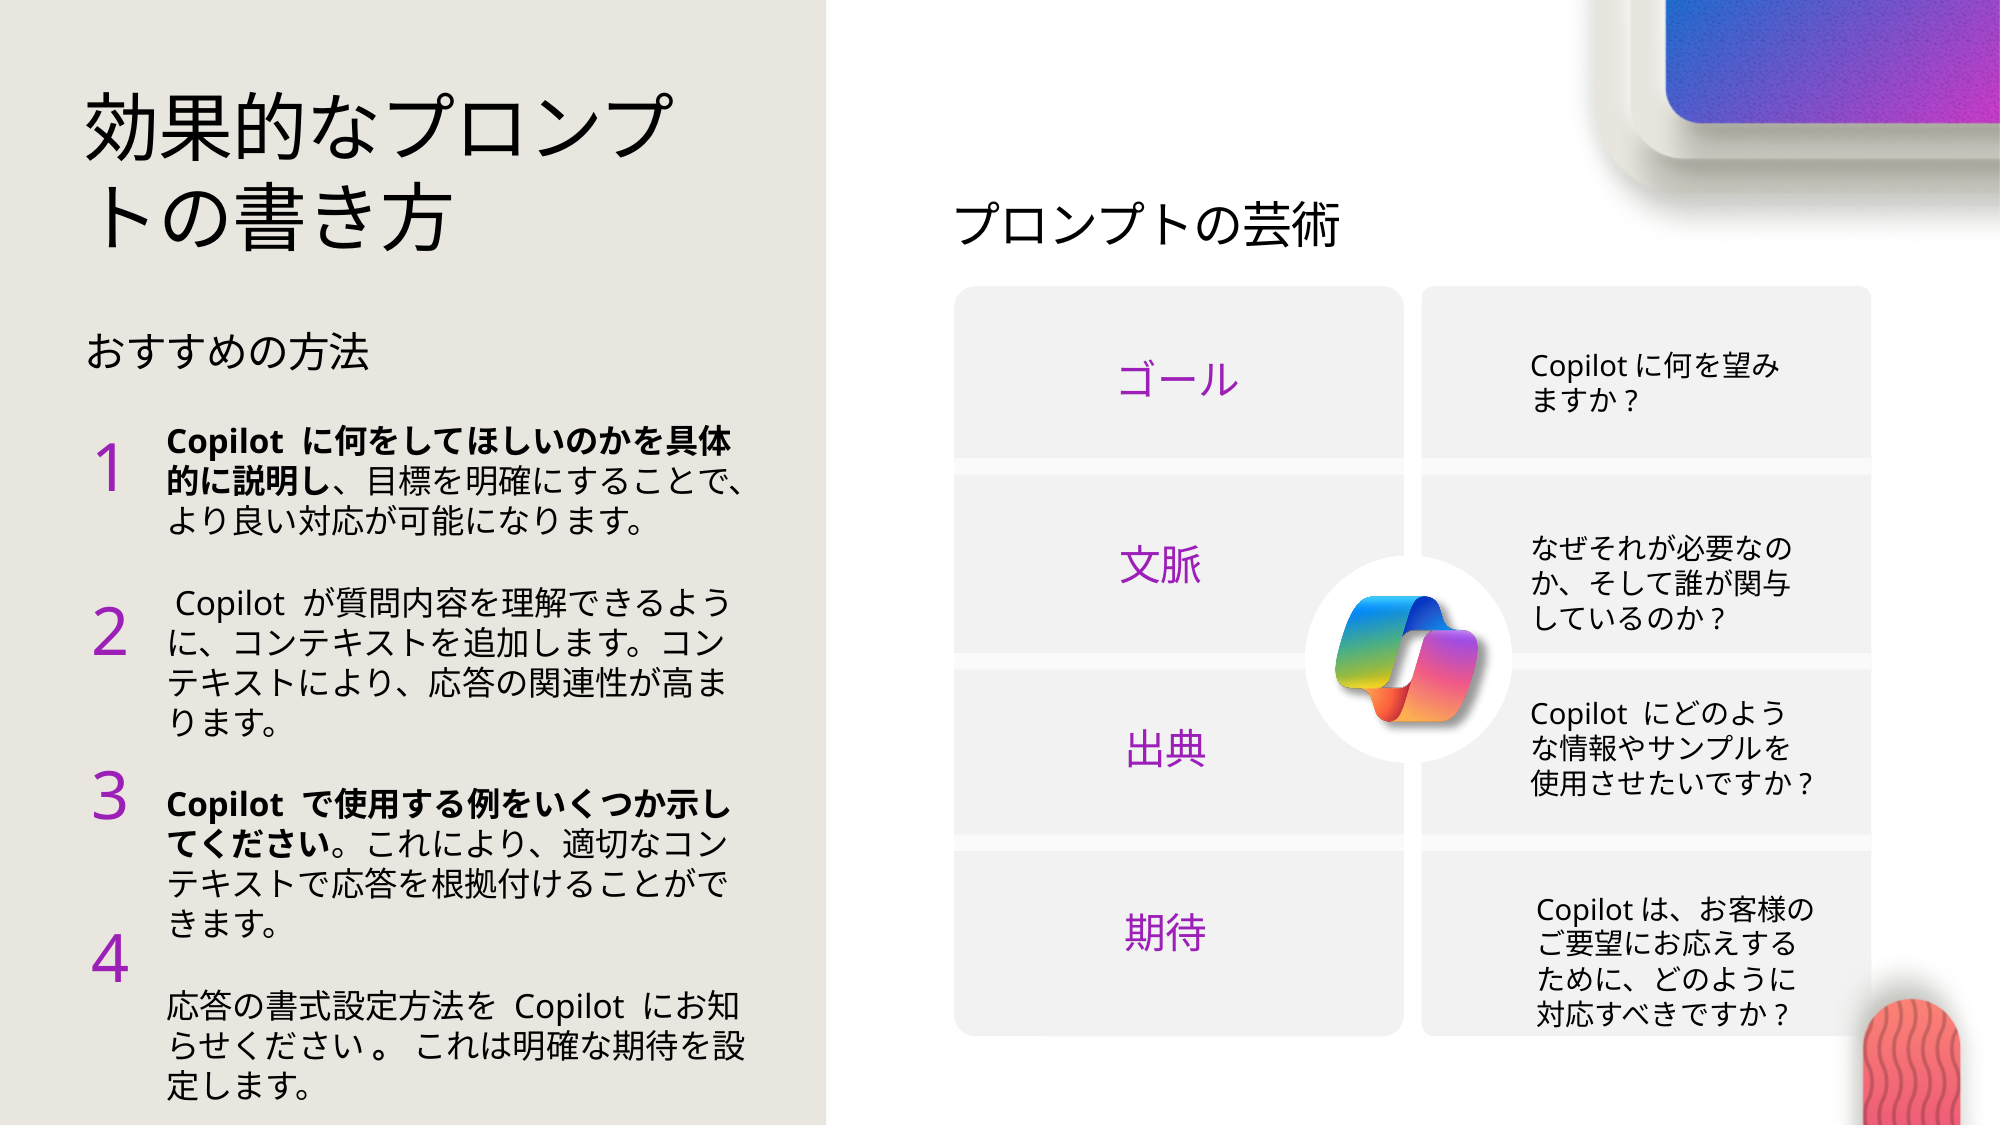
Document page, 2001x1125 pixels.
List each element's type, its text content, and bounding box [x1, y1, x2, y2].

text_box [954, 475, 1404, 652]
text_box [1421, 998, 1819, 1037]
text_box [954, 670, 1404, 834]
text_box [954, 286, 1404, 457]
text_box プロンプトの芸術 [950, 193, 1658, 254]
text_box おすすめの方法 [84, 325, 696, 376]
text_box [954, 852, 1404, 1037]
picture [1565, 0, 1999, 342]
text_box [0, 0, 827, 1125]
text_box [1109, 346, 1798, 418]
text_box [1421, 286, 1872, 457]
picture [1819, 949, 1998, 1125]
text_box [1421, 475, 1872, 652]
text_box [1304, 555, 1513, 764]
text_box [1031, 890, 1823, 998]
text_box [1421, 852, 1872, 958]
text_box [1066, 695, 1817, 802]
title 効果的なプロンプトの書き方 [69, 73, 741, 276]
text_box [1075, 530, 1817, 602]
text_box [1421, 670, 1872, 834]
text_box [76, 417, 195, 1008]
text_box Copilot に何をしてほしいのかを具体的に説明し、目標を明確にすることで、より良い対応が可能になります。 Copilot が質問内容を理解できるように、コンテキストを追加します。コンテキストにより、応答の関連性が高まります。 Copilot で使用する例をいくつか示してください。これにより、適切なコンテキストで応答を根拠付けることができます。 応答の書式設定方法を Copilot にお知らせください 。 これは明確な期待を設定します。 [151, 413, 763, 1113]
